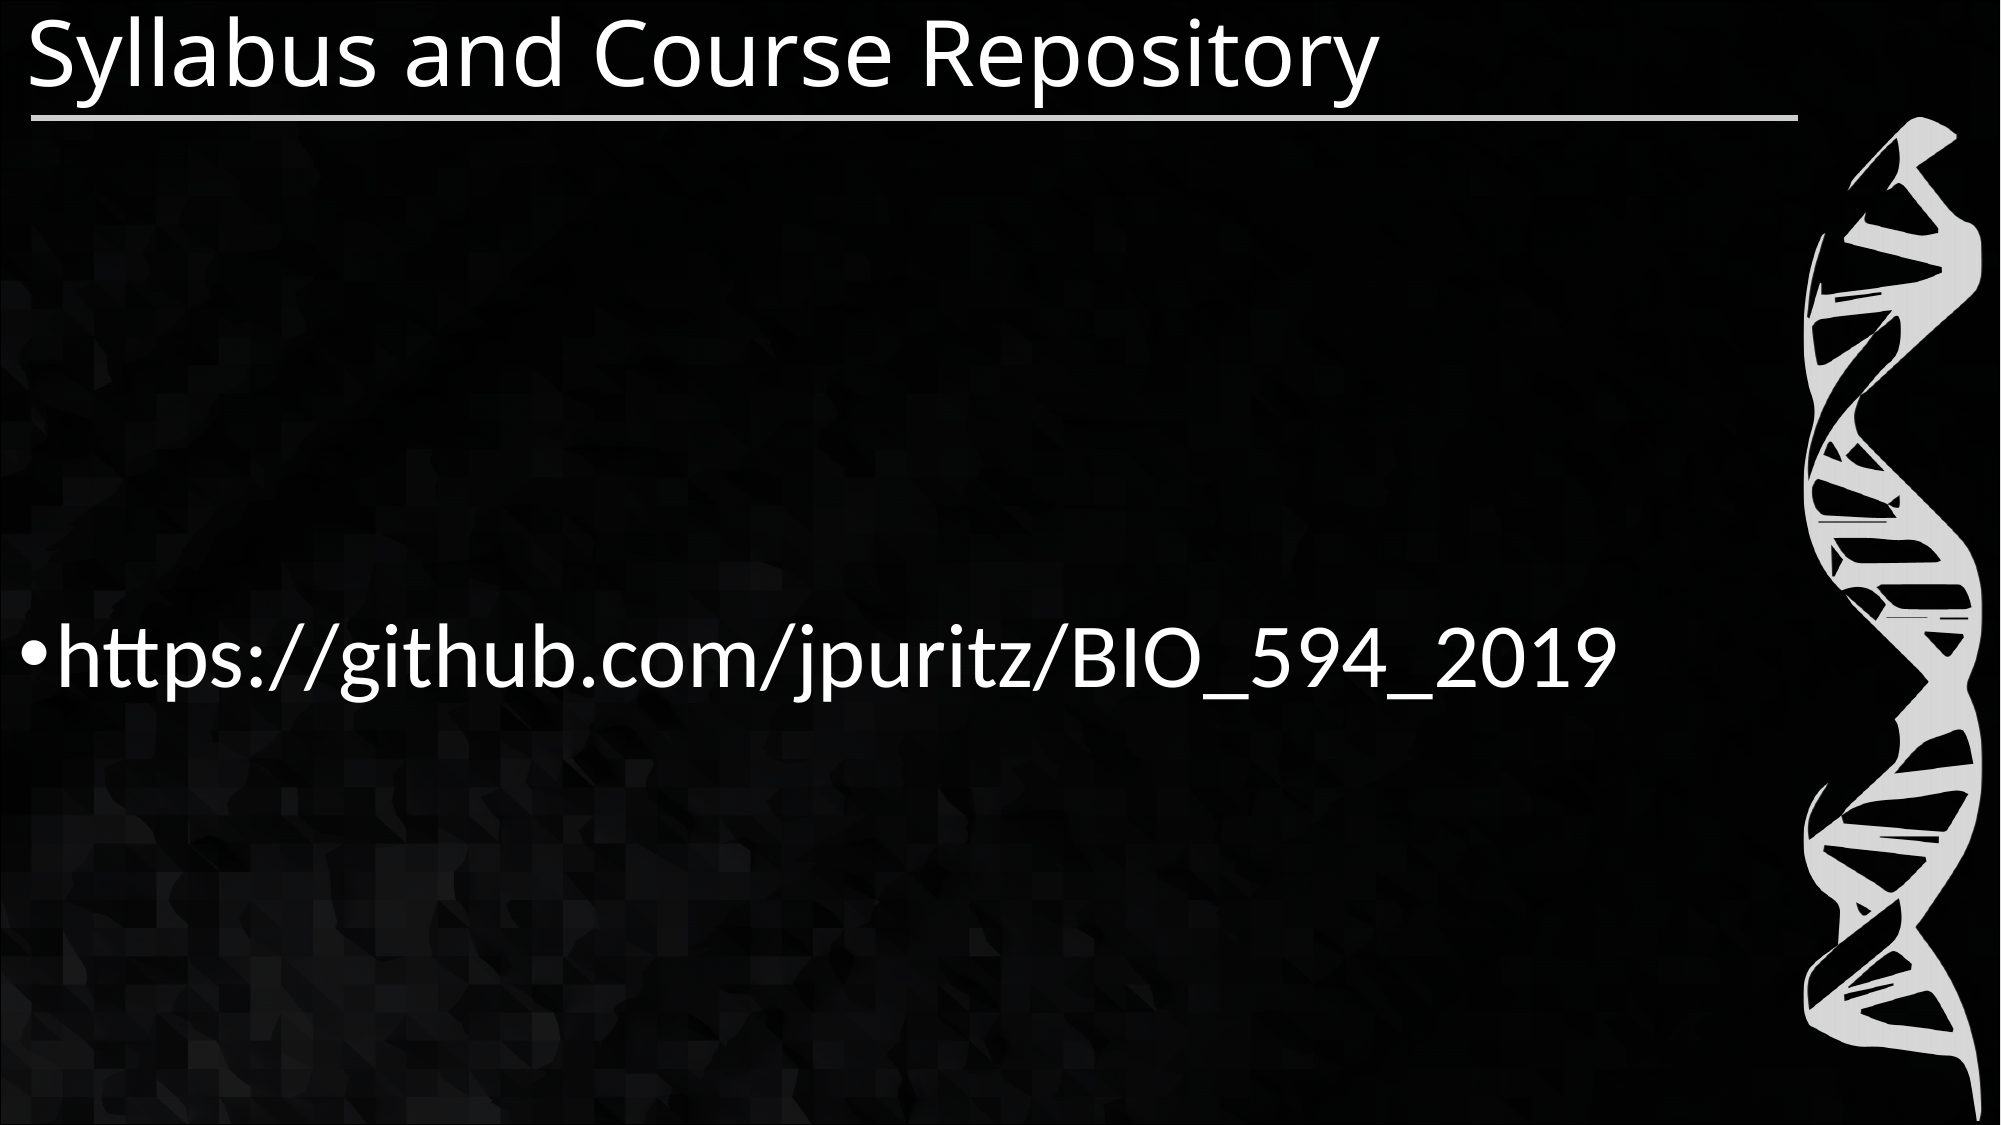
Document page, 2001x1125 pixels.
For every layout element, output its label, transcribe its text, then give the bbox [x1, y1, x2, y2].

text_box https://github.com/jpuritz/BIO_594_2019 [3, 197, 1803, 1118]
picture [1, 1, 1999, 1125]
title Syllabus and Course Repository [11, 0, 1737, 197]
